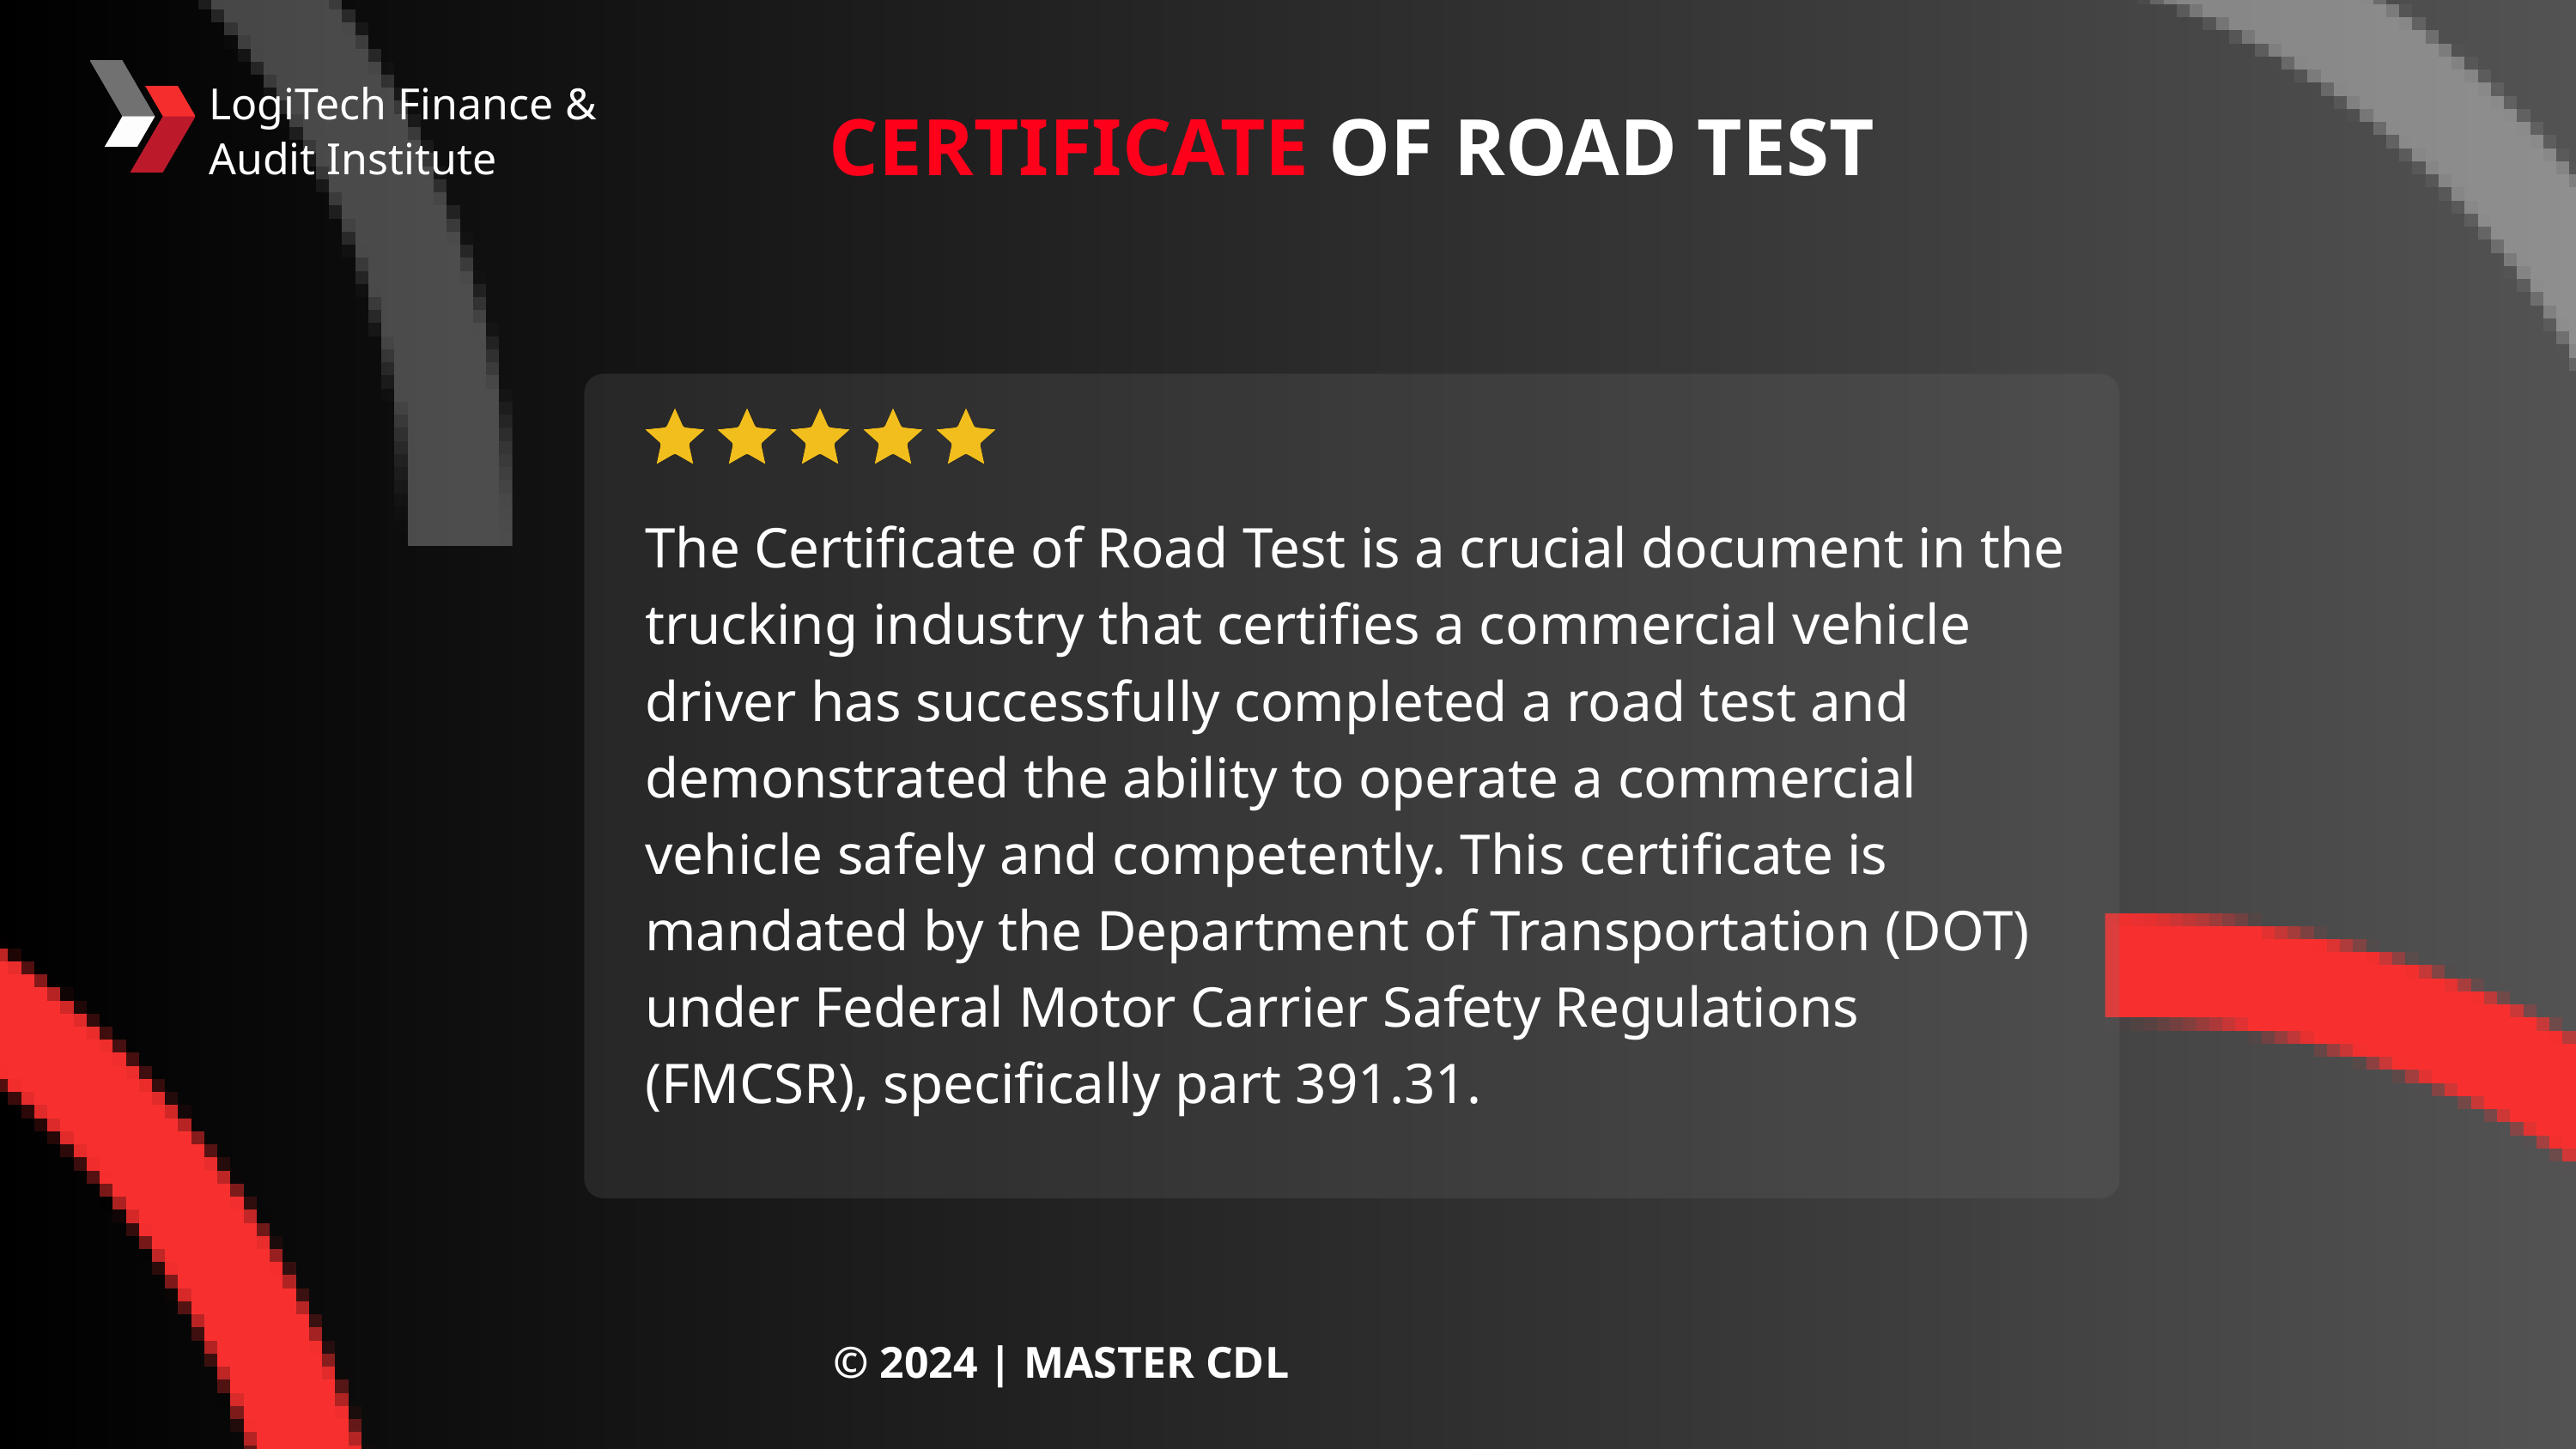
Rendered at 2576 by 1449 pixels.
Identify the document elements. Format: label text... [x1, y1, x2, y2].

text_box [584, 373, 2120, 1199]
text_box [89, 60, 623, 183]
text_box [0, 0, 513, 546]
text_box [2105, 913, 2576, 1449]
text_box © 2024 | MASTER CDL [833, 1330, 1898, 1387]
text_box [1850, 0, 2576, 777]
text_box [0, 779, 401, 1449]
text_box CERTIFICATE OF ROAD TEST [533, 105, 1850, 191]
